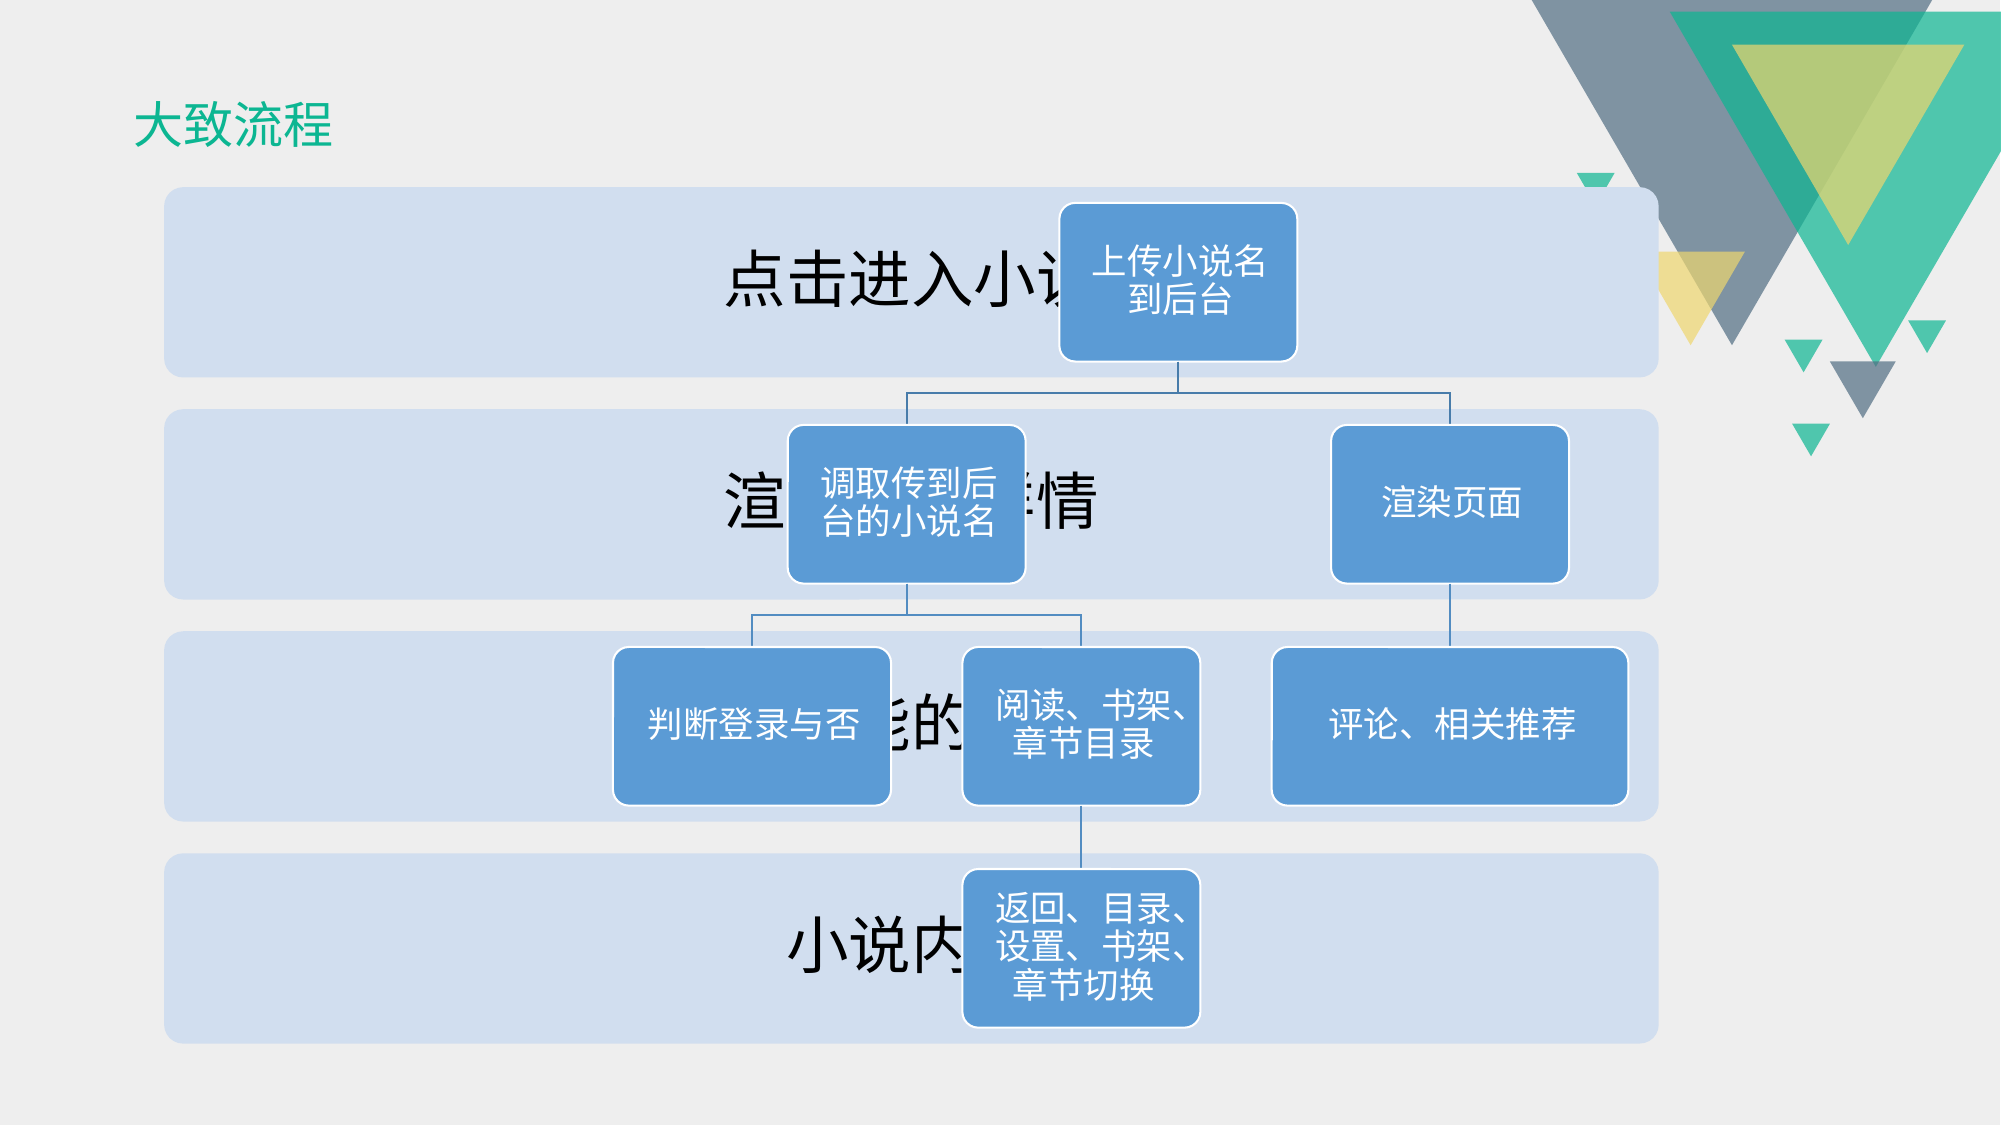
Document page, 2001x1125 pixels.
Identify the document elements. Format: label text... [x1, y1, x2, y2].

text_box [164, 161, 1659, 1069]
text_box 大致流程 [118, 85, 404, 161]
